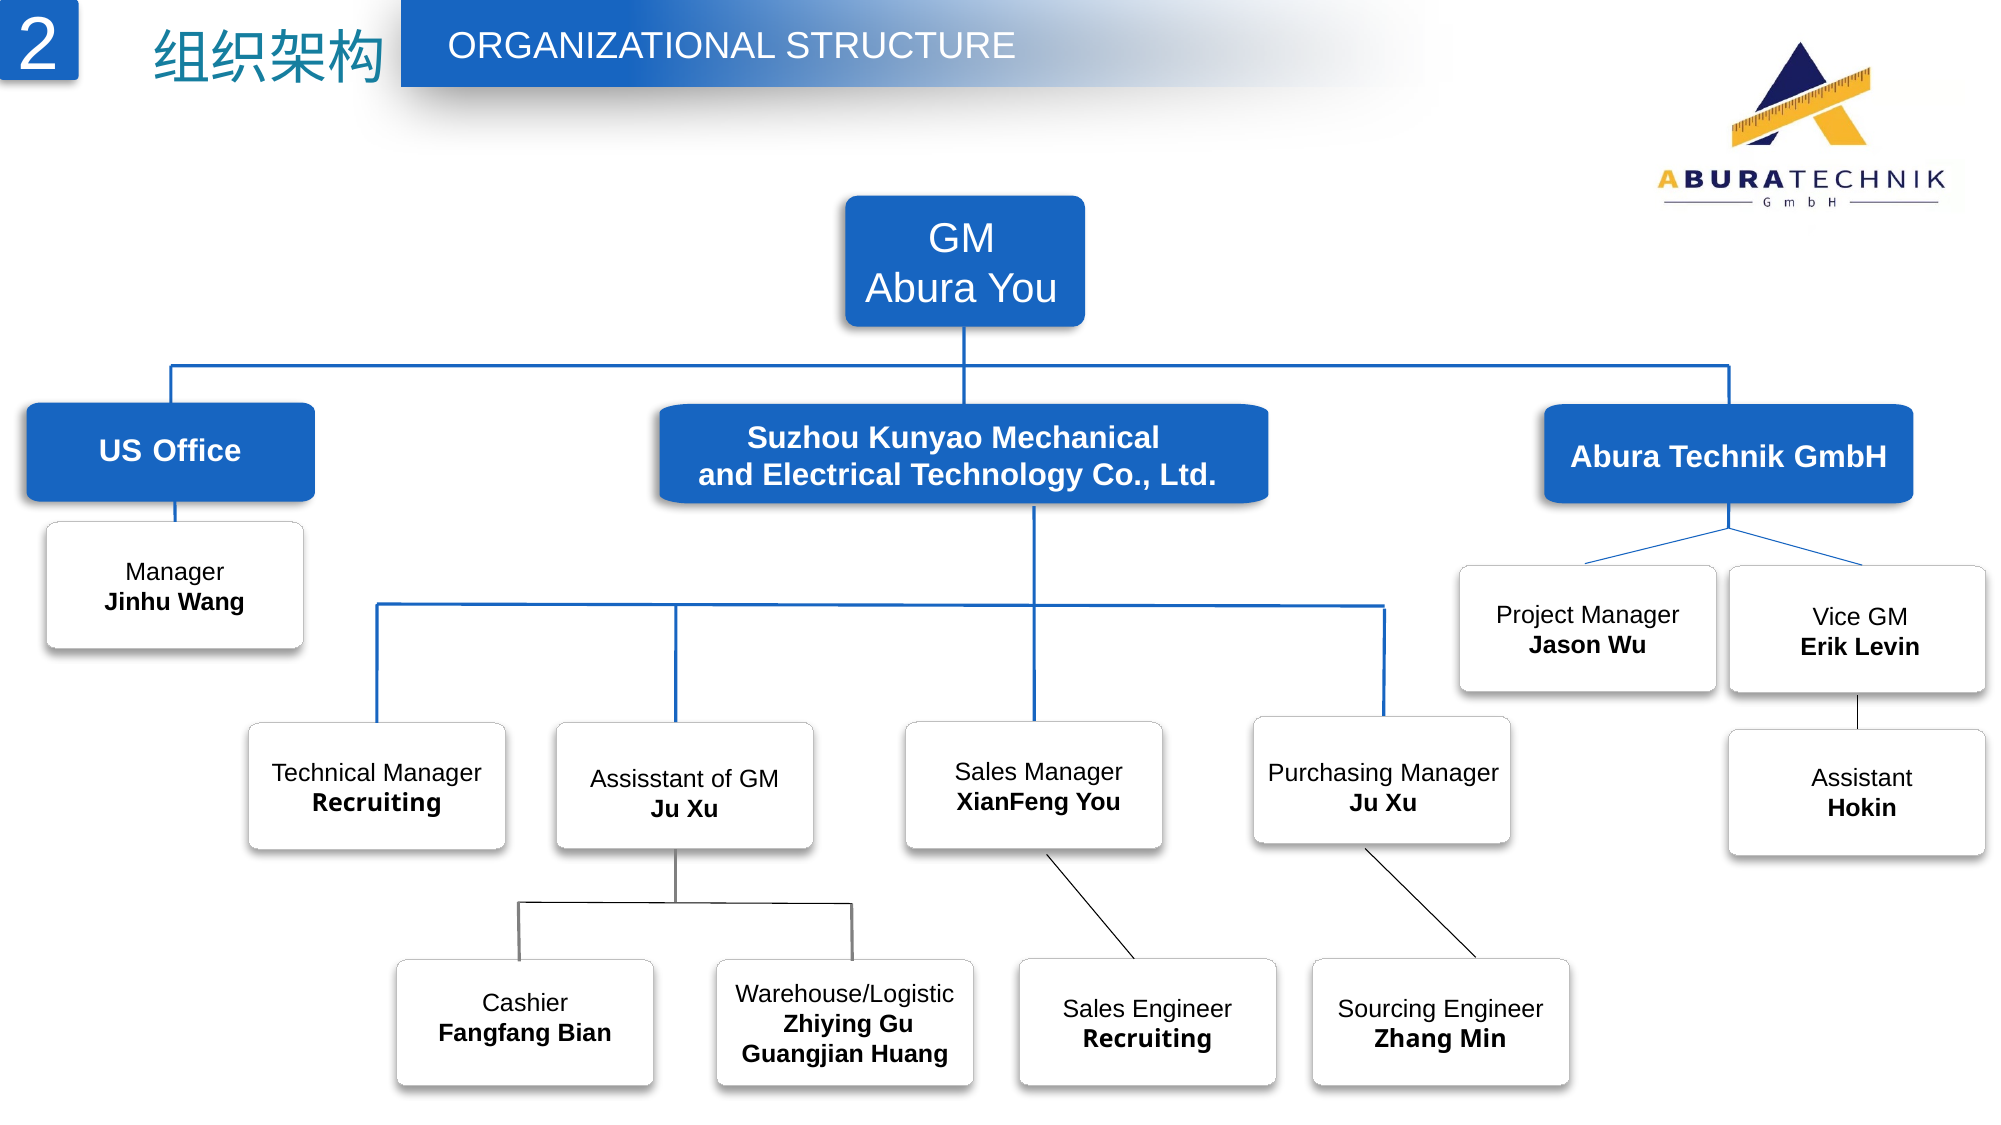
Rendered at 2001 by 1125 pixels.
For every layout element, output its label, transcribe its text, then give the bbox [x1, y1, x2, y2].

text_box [845, 195, 1085, 326]
picture [1633, 0, 1965, 244]
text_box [1459, 493, 1986, 693]
text_box Assistant Hokin [1760, 748, 1965, 834]
text_box 2 [0, 0, 80, 81]
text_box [46, 486, 304, 649]
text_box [26, 326, 1914, 504]
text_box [376, 506, 1511, 1086]
text_box 组织架构 [110, 0, 401, 98]
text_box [1019, 854, 1277, 1086]
text_box ORGANIZATIONAL STRUCTURE [432, 13, 1070, 74]
text_box [401, 0, 1426, 87]
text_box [248, 722, 506, 850]
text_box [1312, 848, 1570, 1086]
text_box [1728, 729, 1986, 856]
